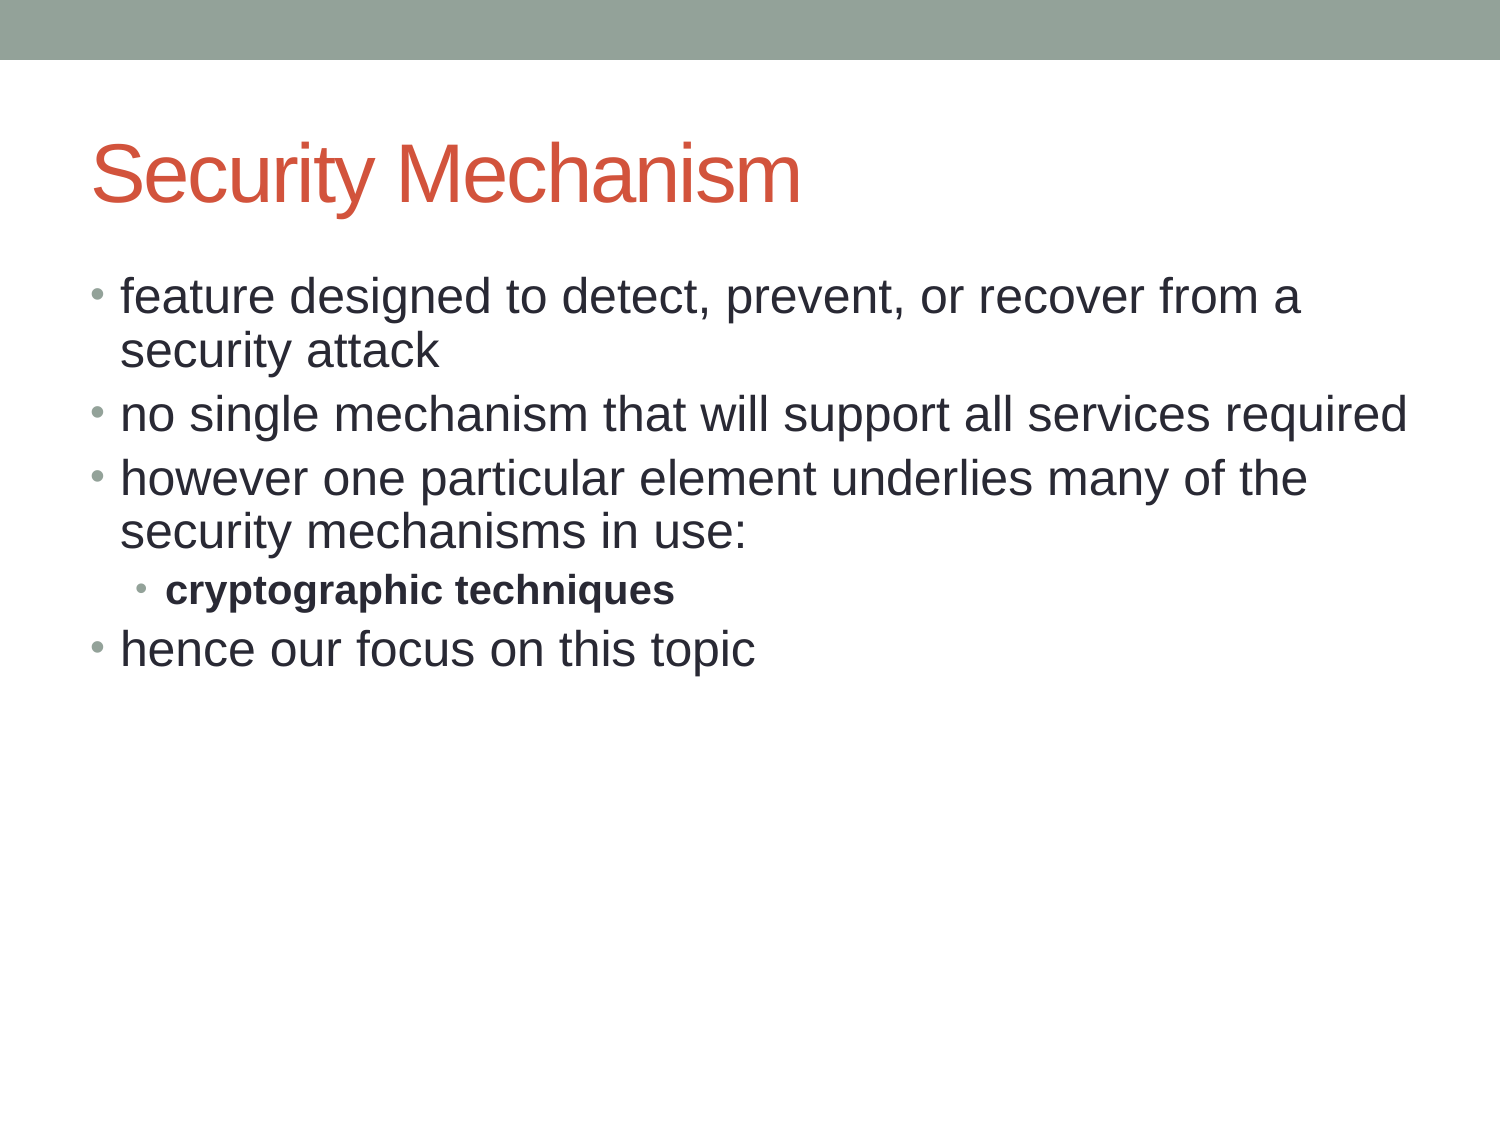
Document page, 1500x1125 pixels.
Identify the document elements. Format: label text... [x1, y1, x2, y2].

list feature designed to detect, prevent, or recover from a security attack no single mechanism that will support all services required however one particular element underlies many of the security mechanisms in use: cryptographic techniques hence our focus on this topic [75, 262, 1425, 1063]
title Security Mechanism [75, 87, 1425, 250]
